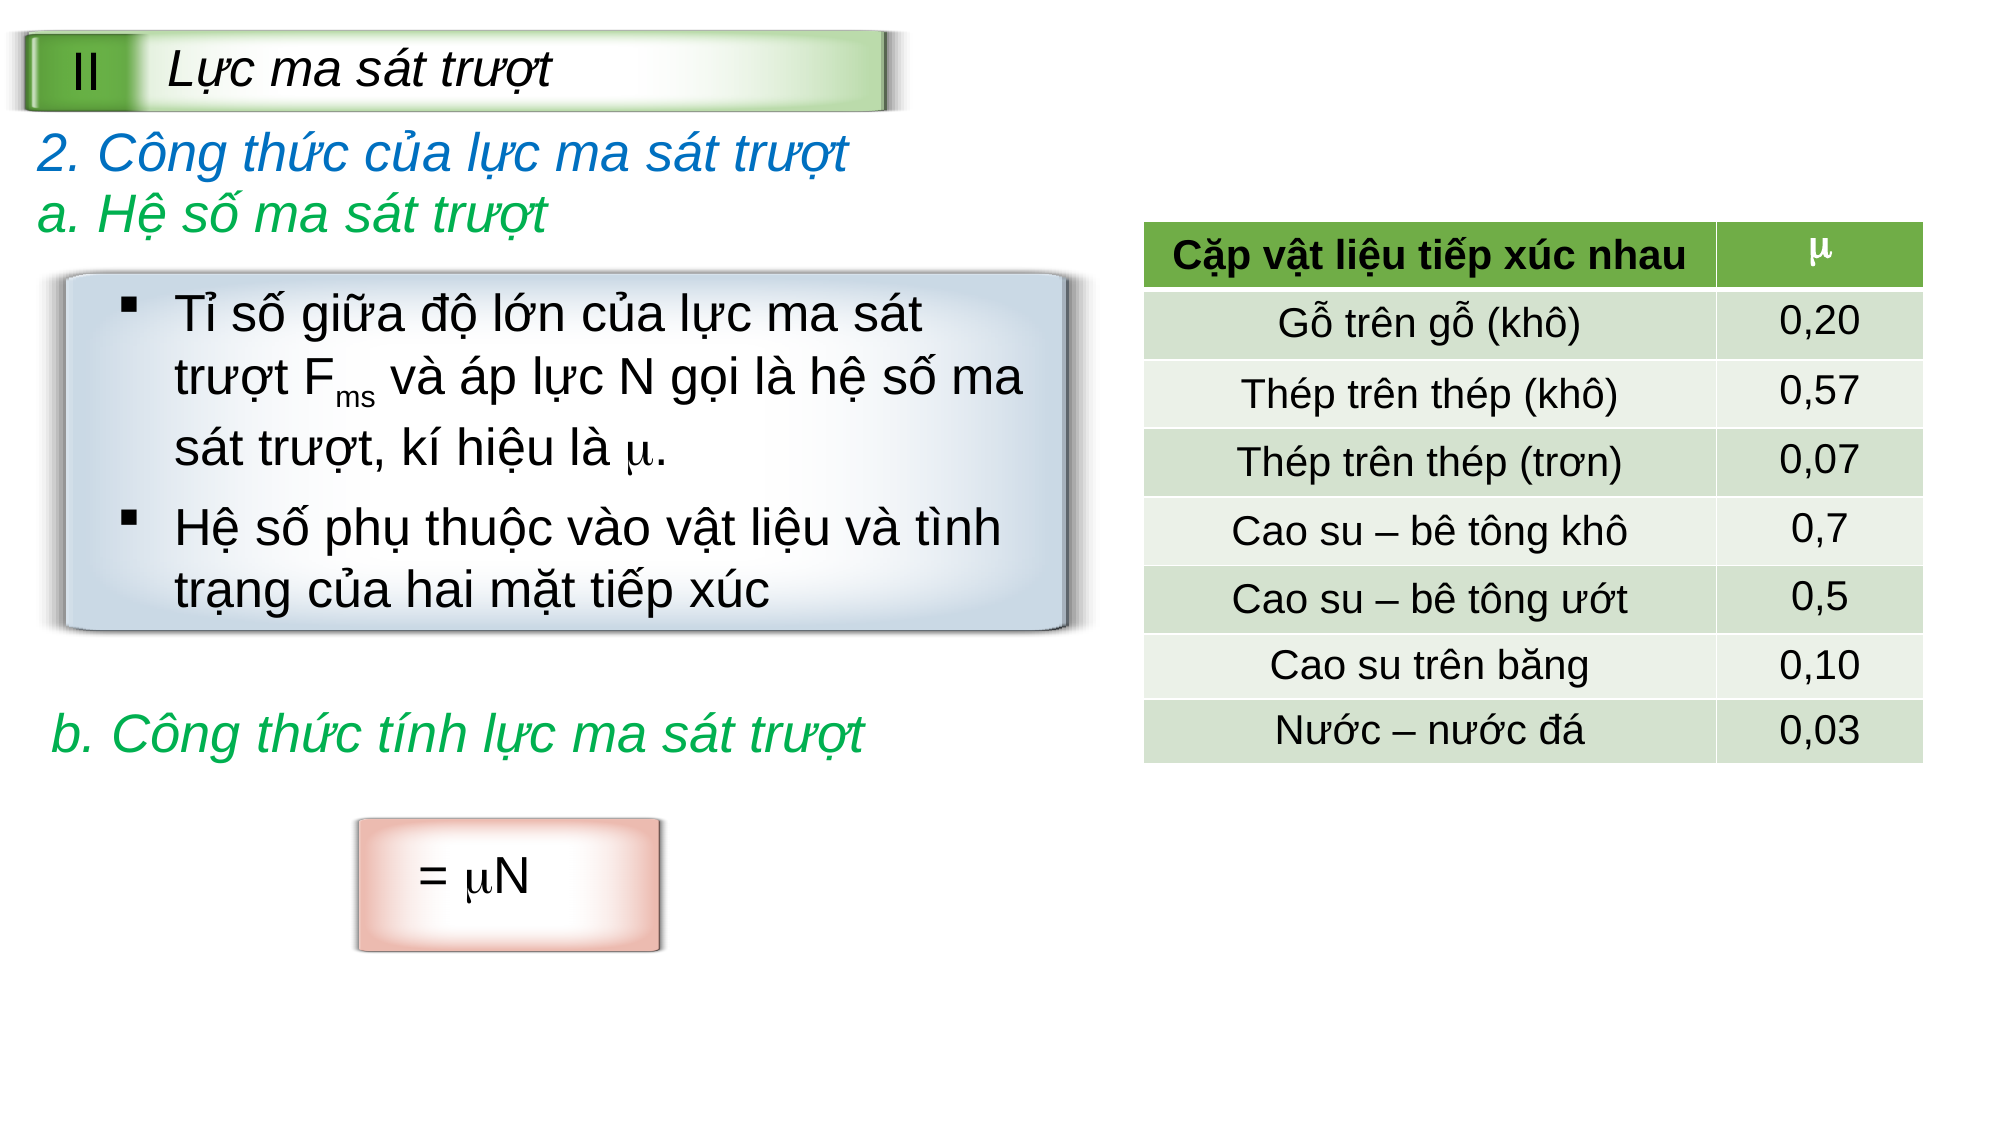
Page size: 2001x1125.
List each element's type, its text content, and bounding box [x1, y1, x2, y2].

table_cell 0,03 [1717, 700, 1923, 763]
table_cell 0,07 [1717, 429, 1923, 496]
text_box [349, 816, 684, 954]
table_cell Cao su – bê tông ướt [1144, 566, 1716, 633]
table_cell 0,20 [1717, 292, 1923, 359]
table_cell Thép trên thép (khô) [1144, 361, 1716, 427]
table_cell 0,7 [1717, 498, 1923, 565]
table_cell 0,10 [1717, 635, 1923, 698]
table_cell Cao su – bê tông khô [1144, 498, 1716, 565]
text_box a. Hệ số ma sát trượt [22, 171, 955, 251]
table_cell 0,5 [1717, 566, 1923, 633]
table_cell Nước – nước đá [1144, 700, 1716, 763]
table_header  [1717, 222, 1923, 287]
text_box b. Công thức tính lực ma sát trượt [36, 691, 969, 771]
table_cell Cao su trên băng [1144, 635, 1716, 698]
table_header Cặp vật liệu tiếp xúc nhau [1144, 222, 1716, 287]
picture [36, 266, 1100, 638]
table_cell 0,57 [1717, 361, 1923, 427]
table_cell Thép trên thép (trơn) [1144, 429, 1716, 496]
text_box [0, 24, 1930, 113]
text_box 2. Công thức của lực ma sát trượt [22, 113, 955, 171]
table_cell Gỗ trên gỗ (khô) [1144, 292, 1716, 359]
